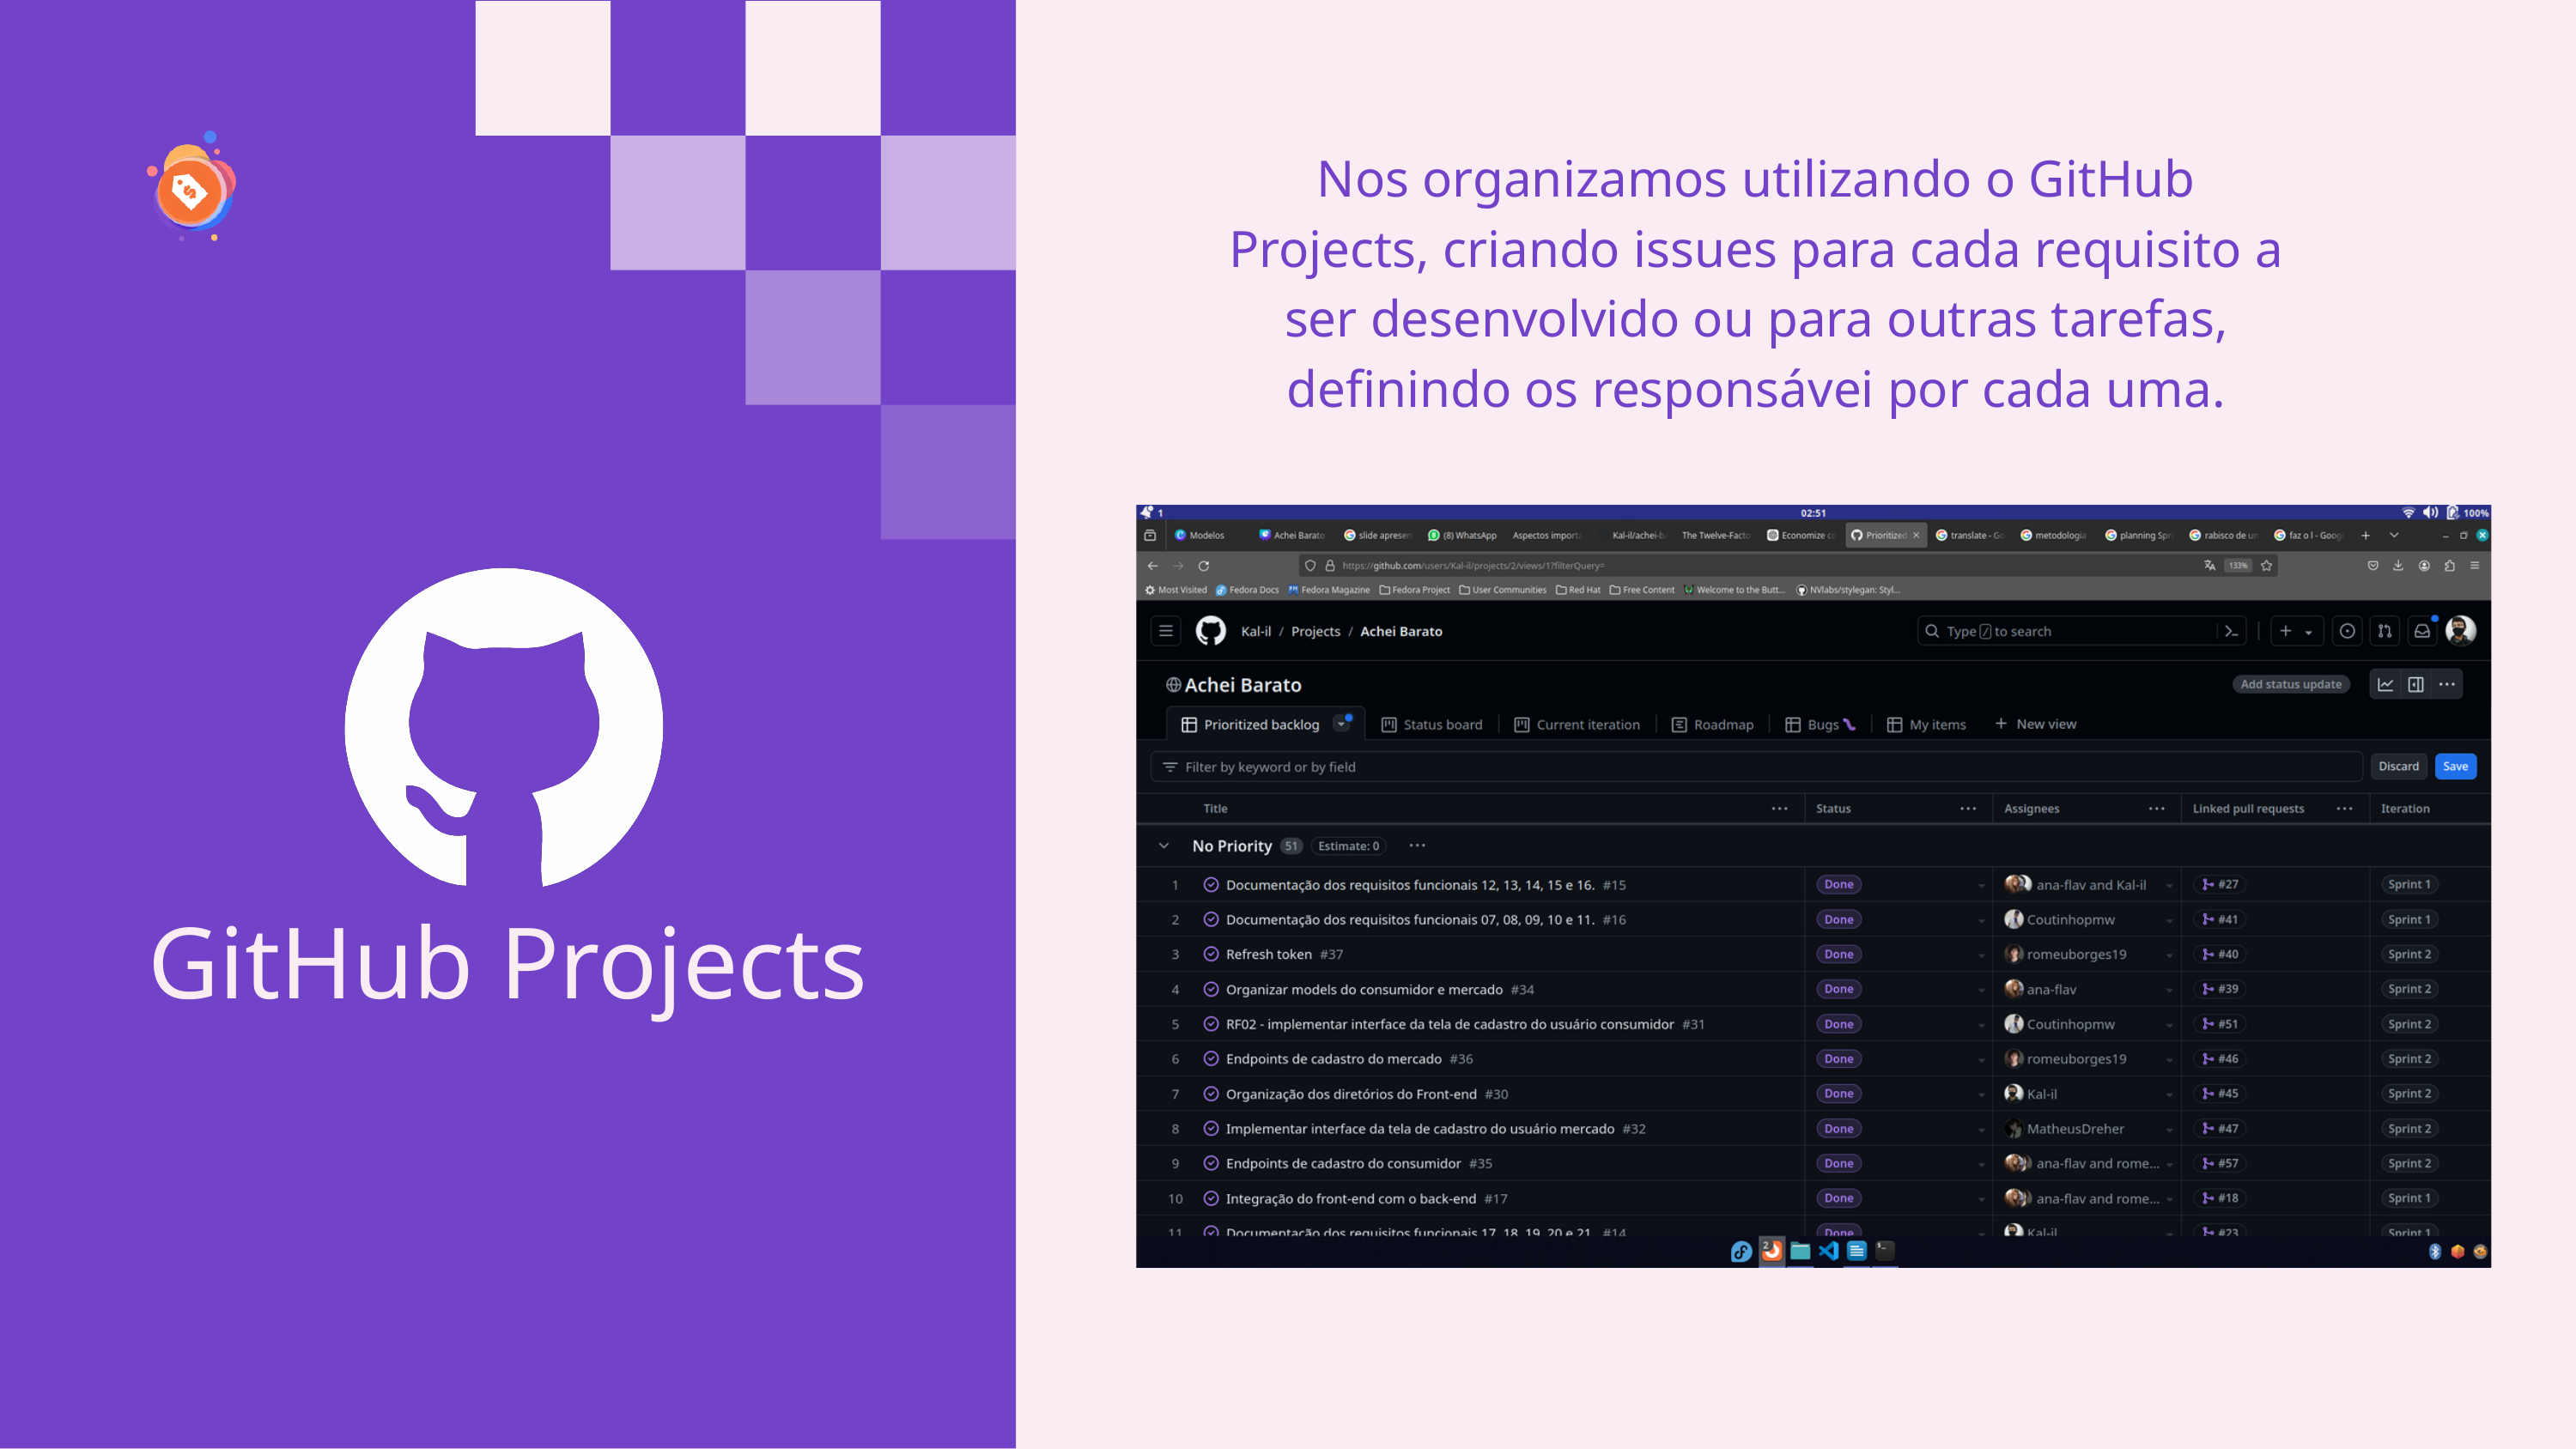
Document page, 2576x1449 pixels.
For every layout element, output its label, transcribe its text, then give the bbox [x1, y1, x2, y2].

text_box Nos organizamos utilizando o GitHub Projects, criando issues para cada requisito a ser desenvolvido ou para outras tarefas, definindo os responsávei por cada uma. [1213, 136, 2300, 417]
text_box [342, 561, 674, 887]
text_box [745, 1, 881, 136]
text_box [0, 0, 1017, 1449]
text_box [745, 270, 881, 405]
text_box [475, 1, 611, 136]
text_box GitHub Projects [113, 900, 902, 1019]
text_box [880, 135, 1017, 270]
text_box [611, 135, 746, 270]
text_box [880, 404, 1017, 540]
text_box [137, 119, 248, 250]
text_box [1136, 505, 2492, 1268]
